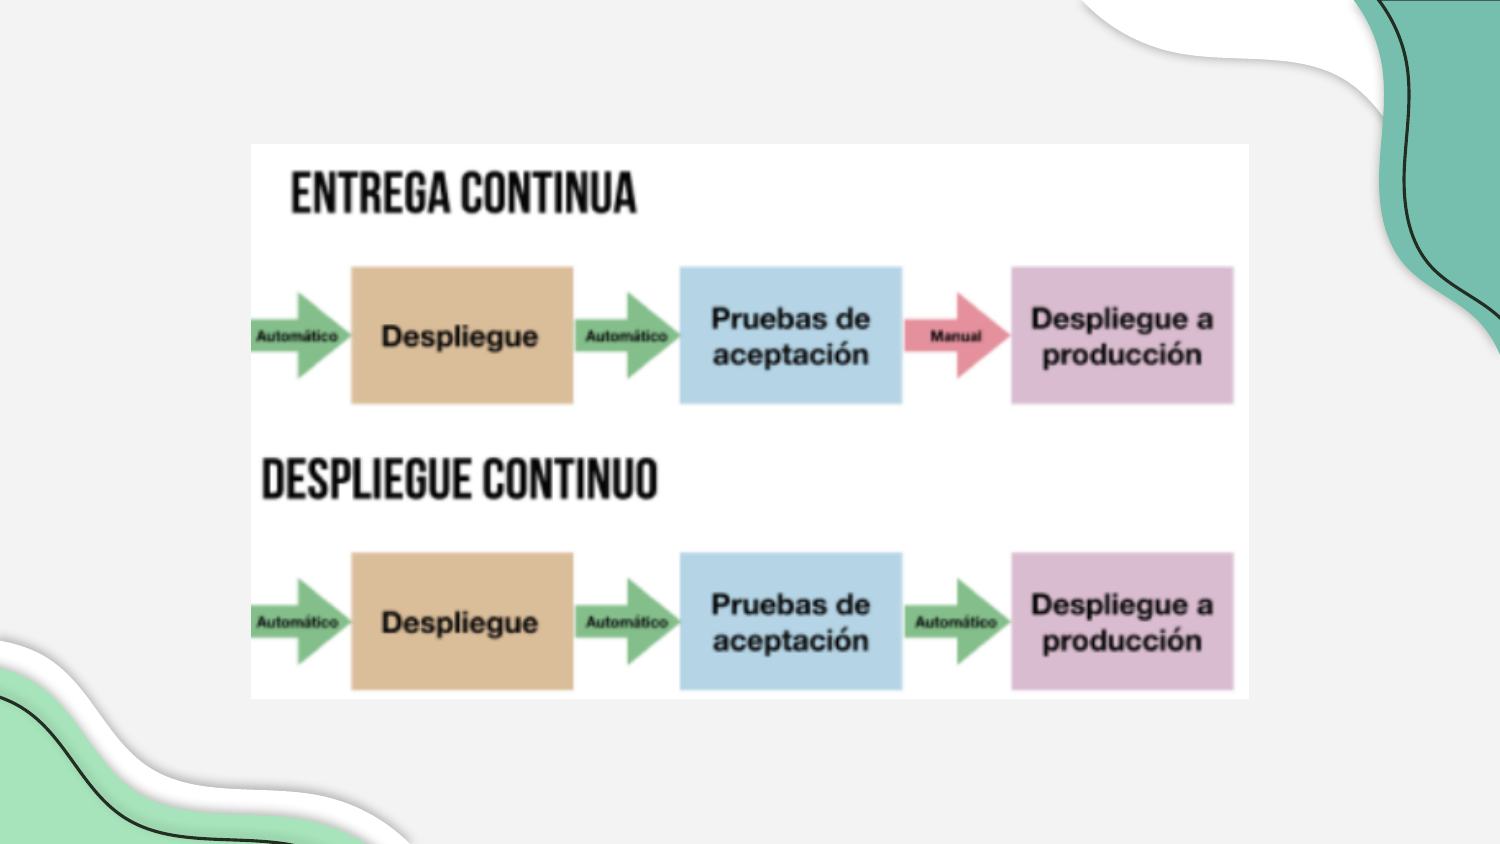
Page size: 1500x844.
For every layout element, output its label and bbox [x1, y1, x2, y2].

picture [251, 144, 1249, 700]
